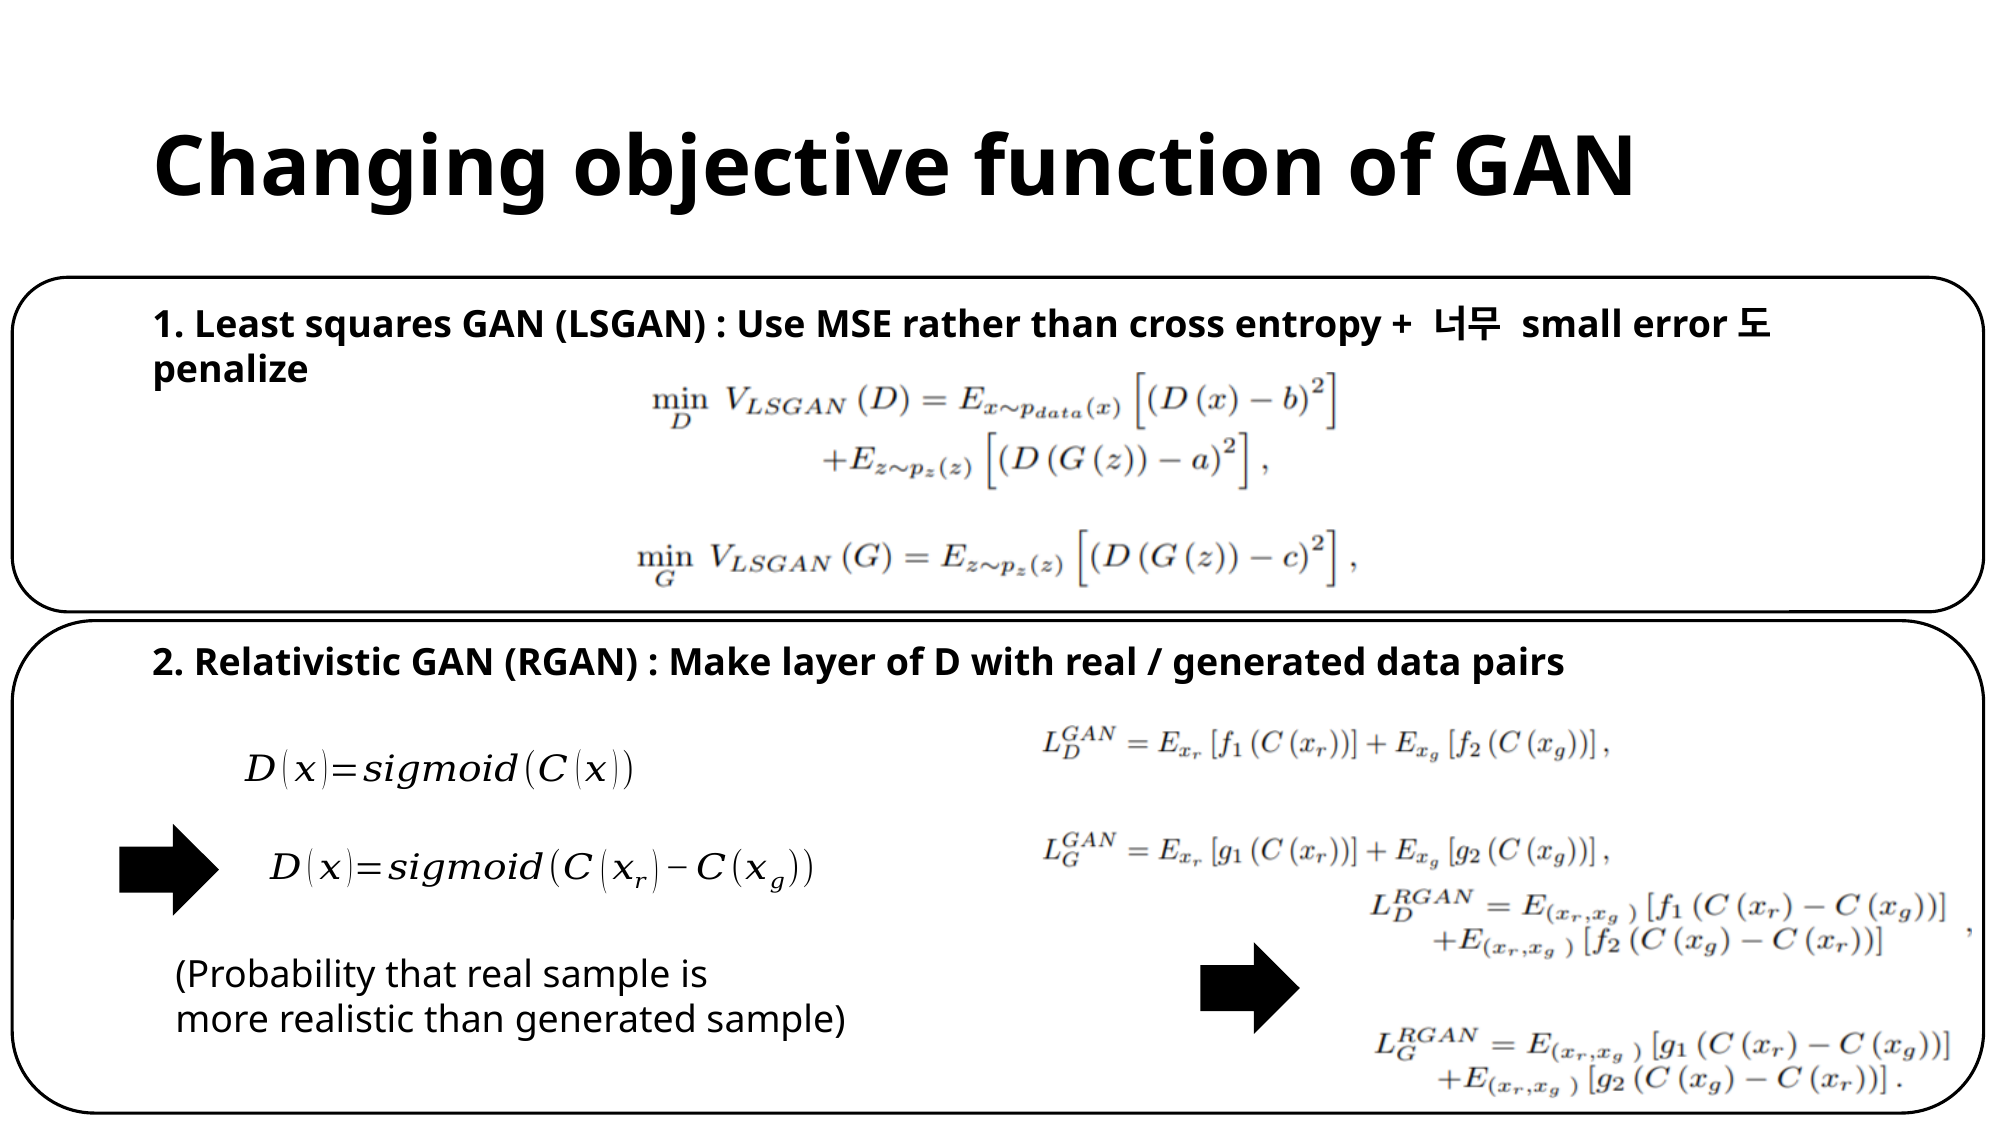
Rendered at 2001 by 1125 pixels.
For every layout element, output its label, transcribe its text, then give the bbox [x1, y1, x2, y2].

title Changing objective function of GAN [137, 59, 1863, 276]
text_box [11, 276, 1985, 613]
picture [1032, 713, 1973, 1114]
picture [629, 372, 1371, 588]
text_box [11, 619, 1985, 1115]
